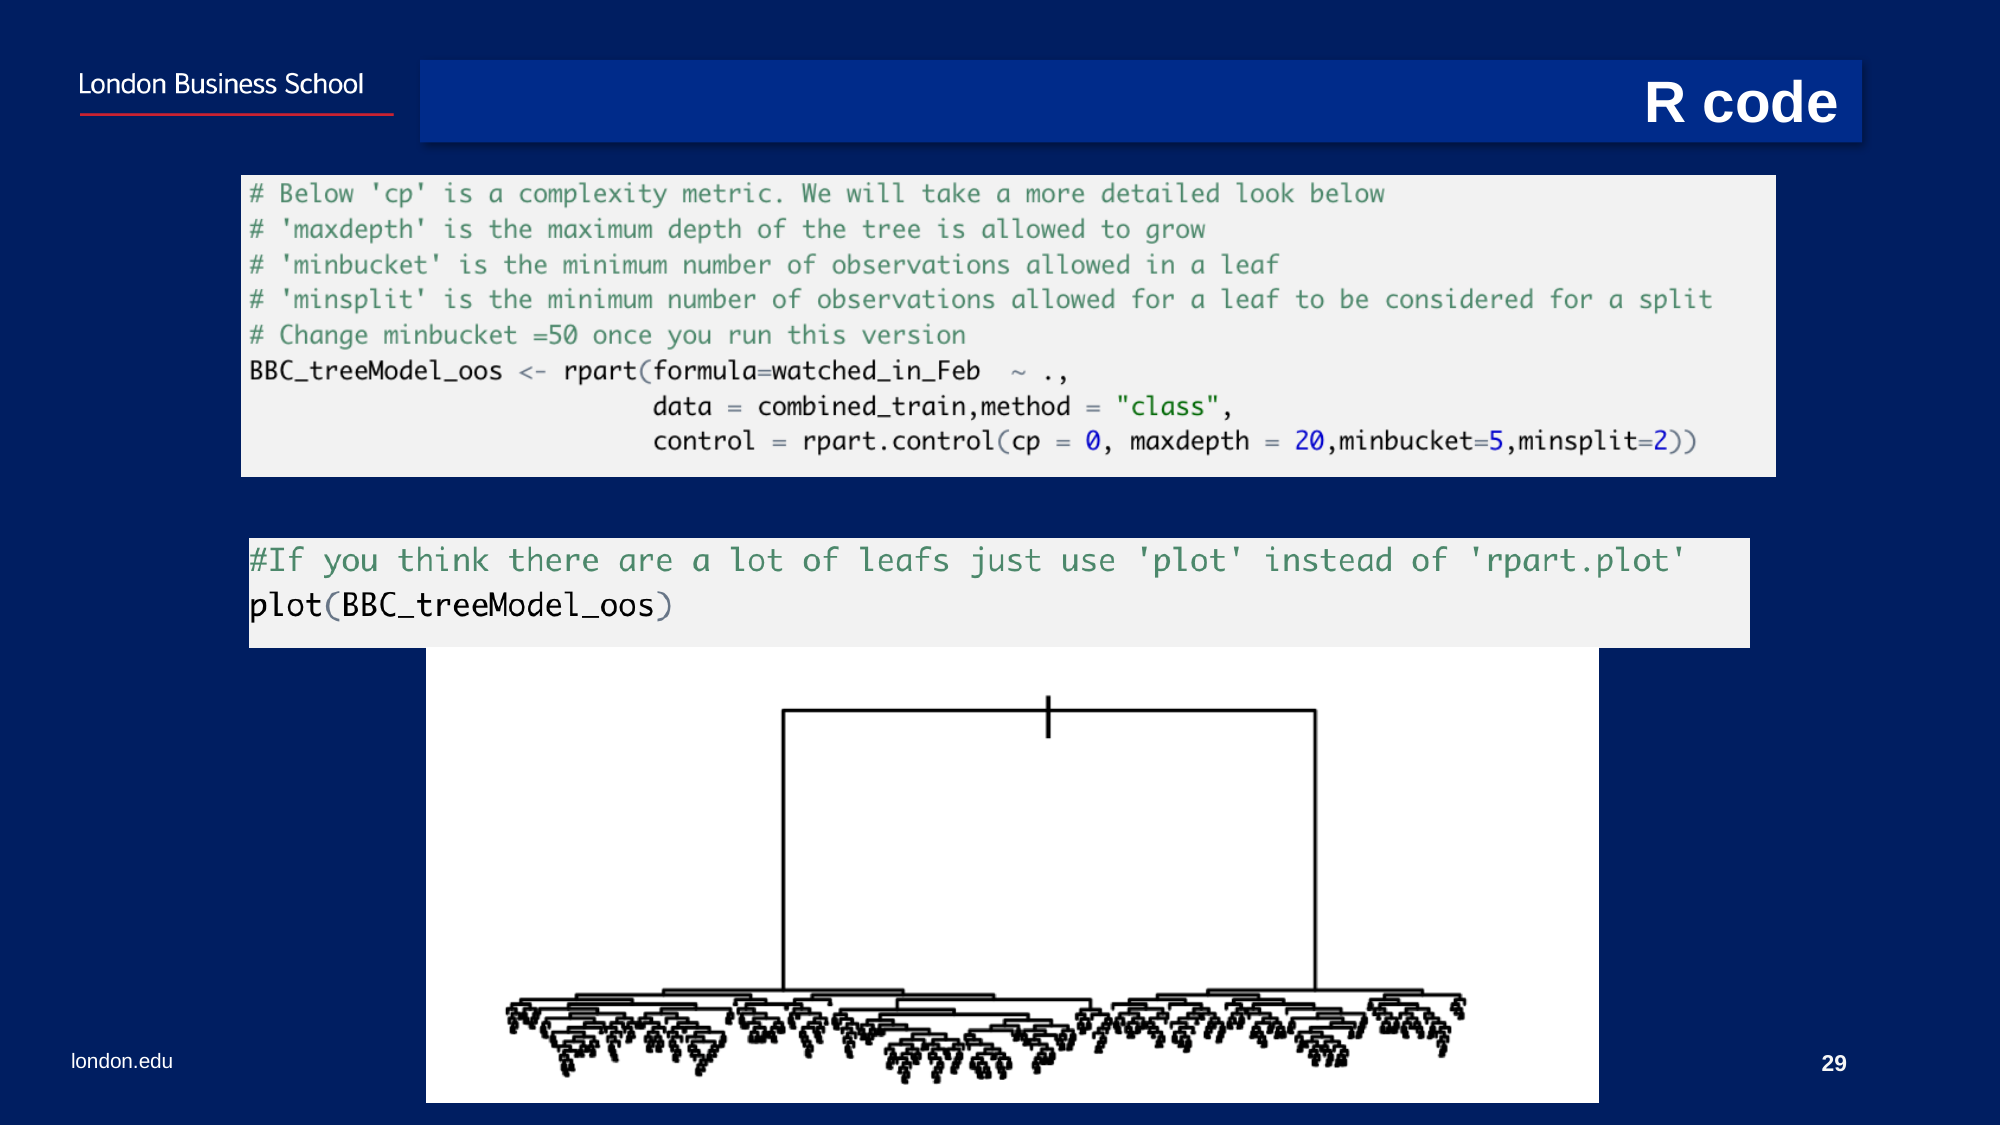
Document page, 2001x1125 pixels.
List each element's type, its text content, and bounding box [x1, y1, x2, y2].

picture [241, 175, 1776, 477]
picture [249, 538, 1750, 1103]
picture [66, 59, 394, 137]
title R code [420, 59, 1863, 143]
